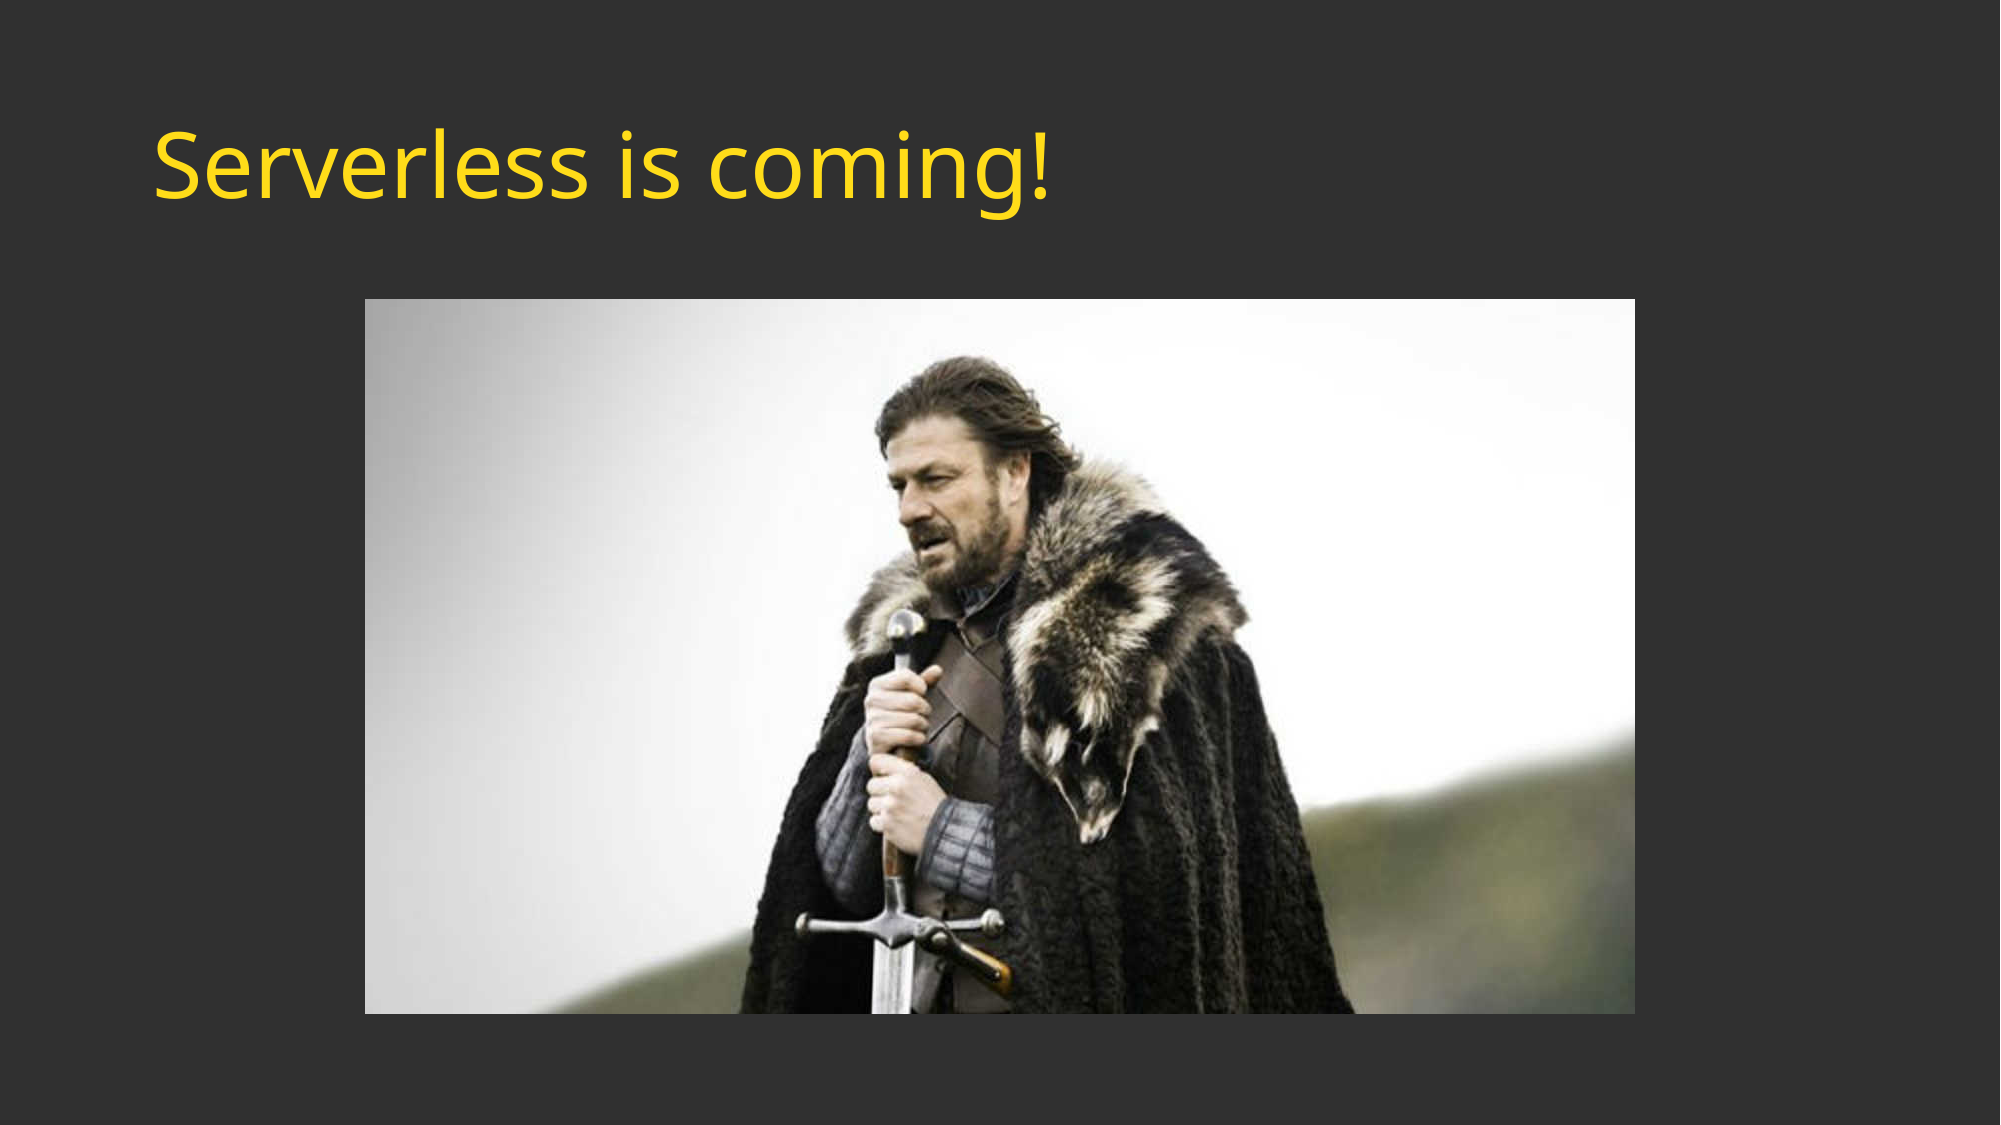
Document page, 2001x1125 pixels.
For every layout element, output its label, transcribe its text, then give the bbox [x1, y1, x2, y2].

title Serverless is coming! [137, 59, 1863, 278]
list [365, 299, 1635, 1014]
